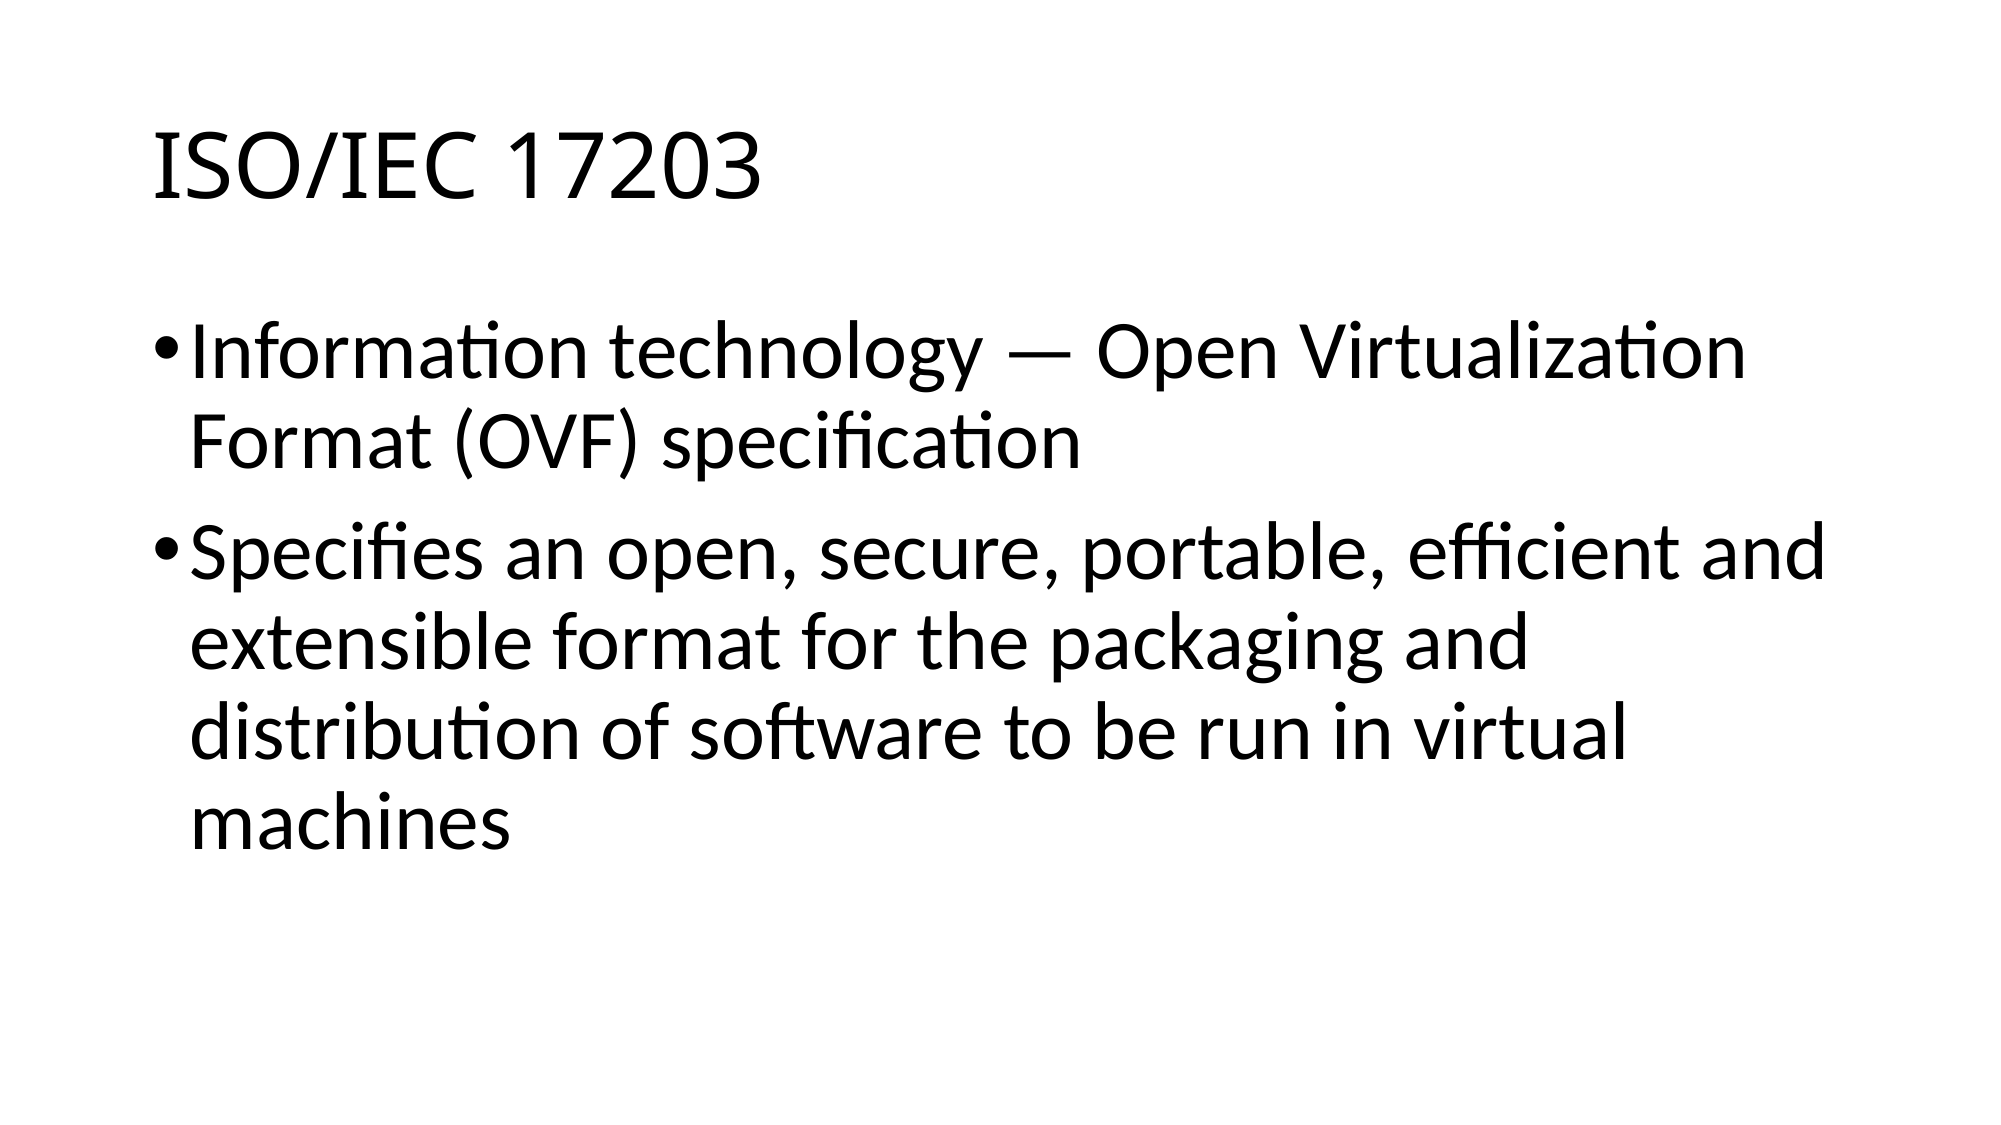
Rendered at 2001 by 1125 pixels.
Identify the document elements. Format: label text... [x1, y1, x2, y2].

title ISO/IEC 17203 [137, 59, 1863, 278]
list Information technology — Open Virtualization Format (OVF) specification Specifies an open, secure, portable, efficient and extensible format for the packaging and distribution of software to be run in virtual machines [137, 299, 1863, 1014]
